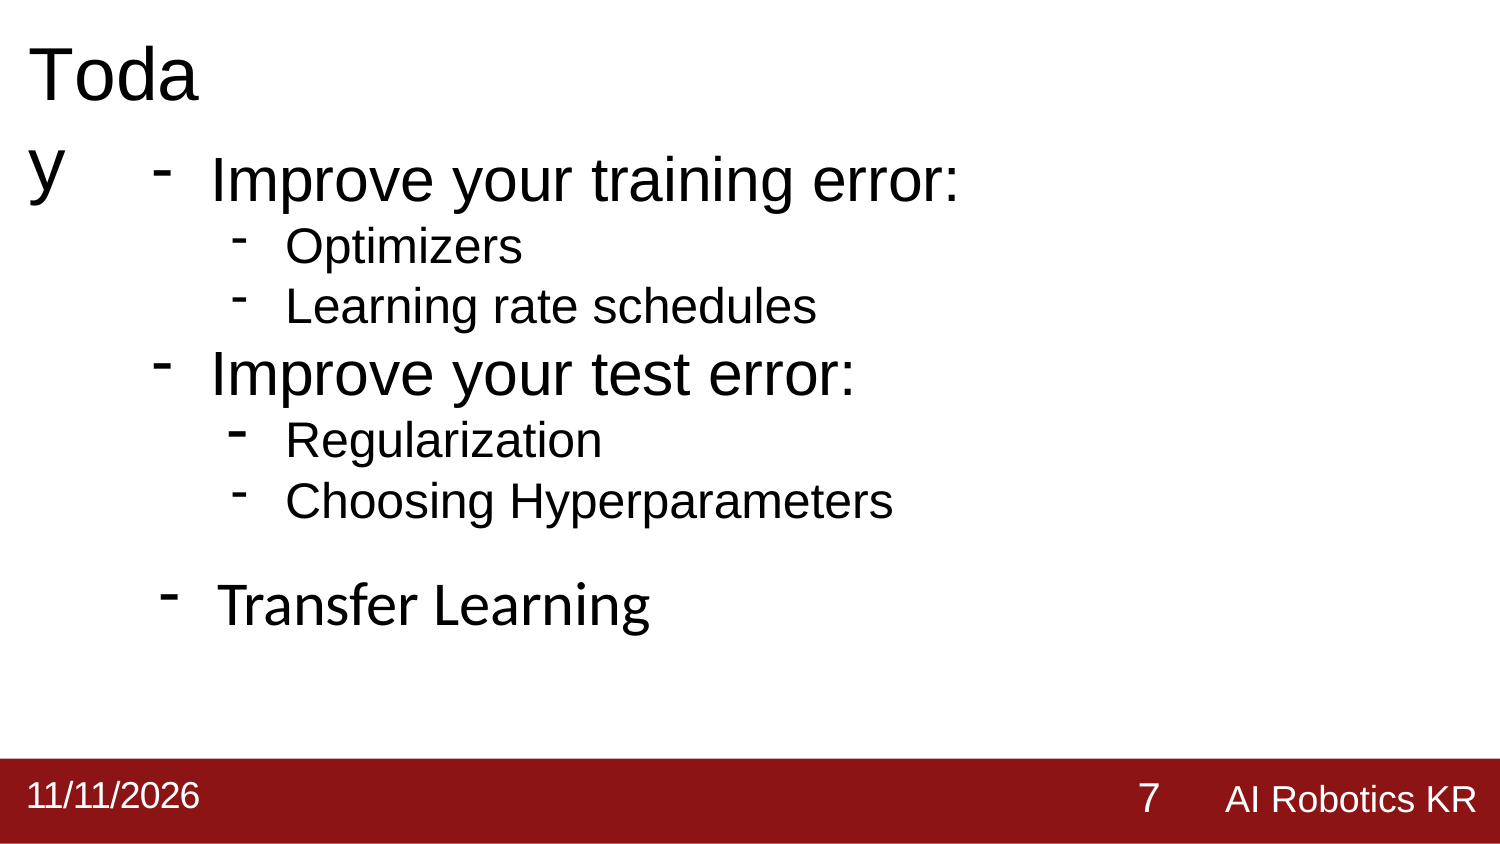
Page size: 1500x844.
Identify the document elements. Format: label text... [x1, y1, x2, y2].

footer AI Robotics KR [1223, 771, 1484, 817]
text_box Improve your training error: Optimizers Learning rate schedules Improve your test error: Regularization Choosing Hyperparameters [149, 136, 965, 528]
title Today [26, 23, 232, 206]
text_box Transfer Learning [142, 555, 667, 646]
slide_number 7 [1122, 773, 1189, 824]
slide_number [23, 772, 761, 819]
